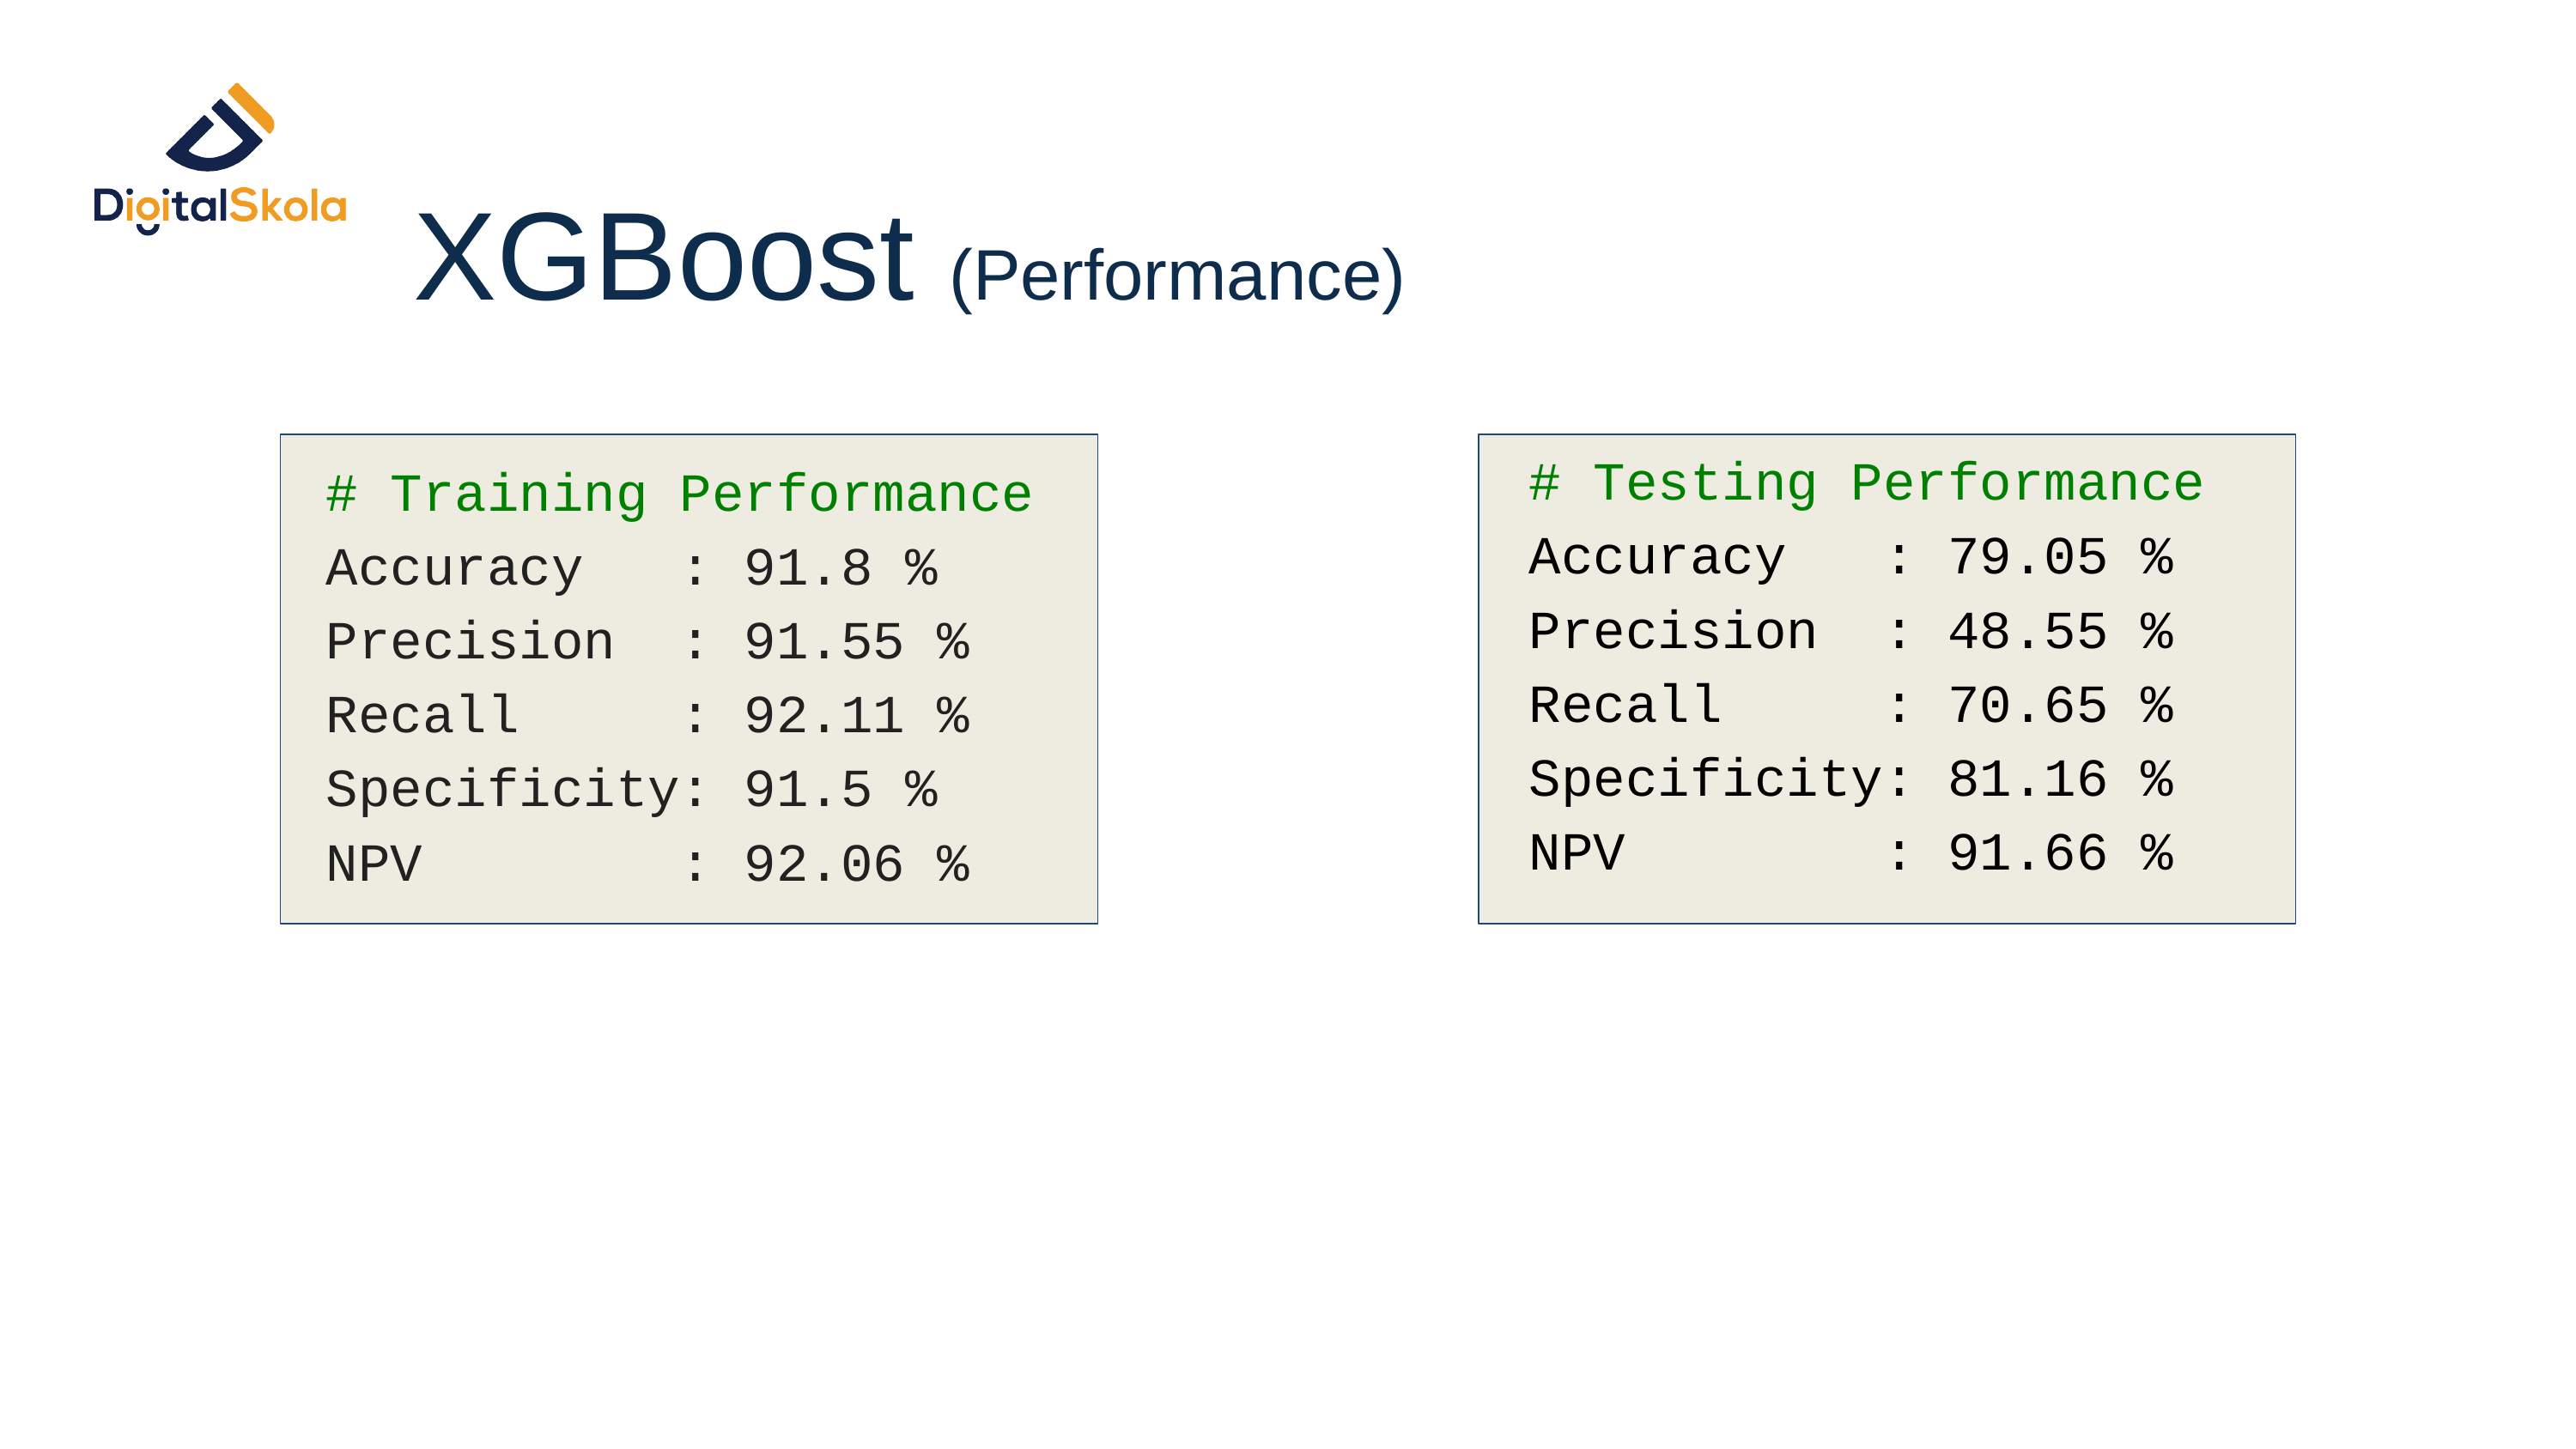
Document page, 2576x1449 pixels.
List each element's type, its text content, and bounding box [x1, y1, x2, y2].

text_box [1478, 433, 2296, 924]
text_box # Training Performance Accuracy : 91.8 % Precision : 91.55 % Recall : 92.11 % Specificity: 91.5 % NPV : 92.06 % [261, 434, 1047, 991]
text_box XGBoost (Performance) [413, 144, 2399, 325]
text_box [280, 433, 1098, 924]
text_box # Testing Performance Accuracy : 79.05 % Precision : 48.55 % Recall : 70.65 % Specificity: 81.16 % NPV : 91.66 % [1516, 424, 2496, 894]
picture [48, 27, 392, 282]
